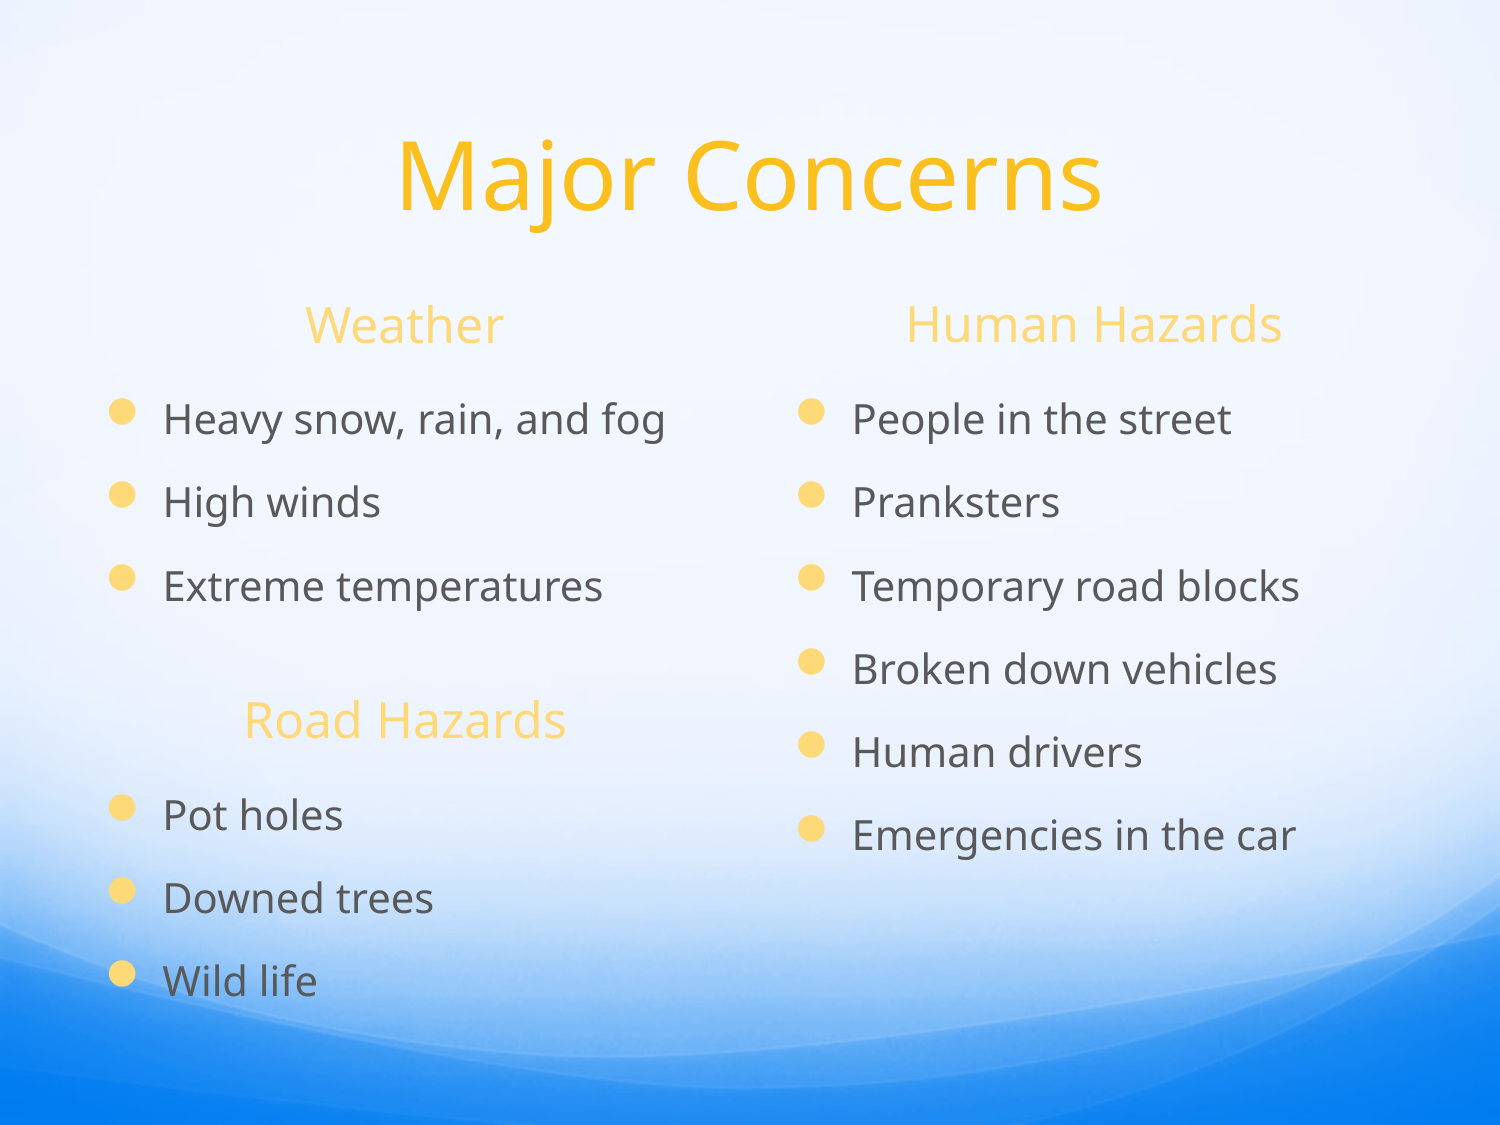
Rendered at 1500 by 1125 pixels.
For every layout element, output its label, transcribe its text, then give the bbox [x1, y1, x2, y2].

list Heavy snow, rain, and fog High winds Extreme temperatures [90, 385, 721, 630]
text_box Pot holes Downed trees Wild life [90, 780, 721, 1060]
list Weather [90, 238, 721, 362]
list Road Hazards [90, 632, 721, 756]
text_box Human Hazards [779, 236, 1410, 361]
list People in the street Pranksters Temporary road blocks Broken down vehicles Human drivers Emergencies in the car [779, 385, 1410, 975]
title Major Concerns [90, 17, 1410, 237]
